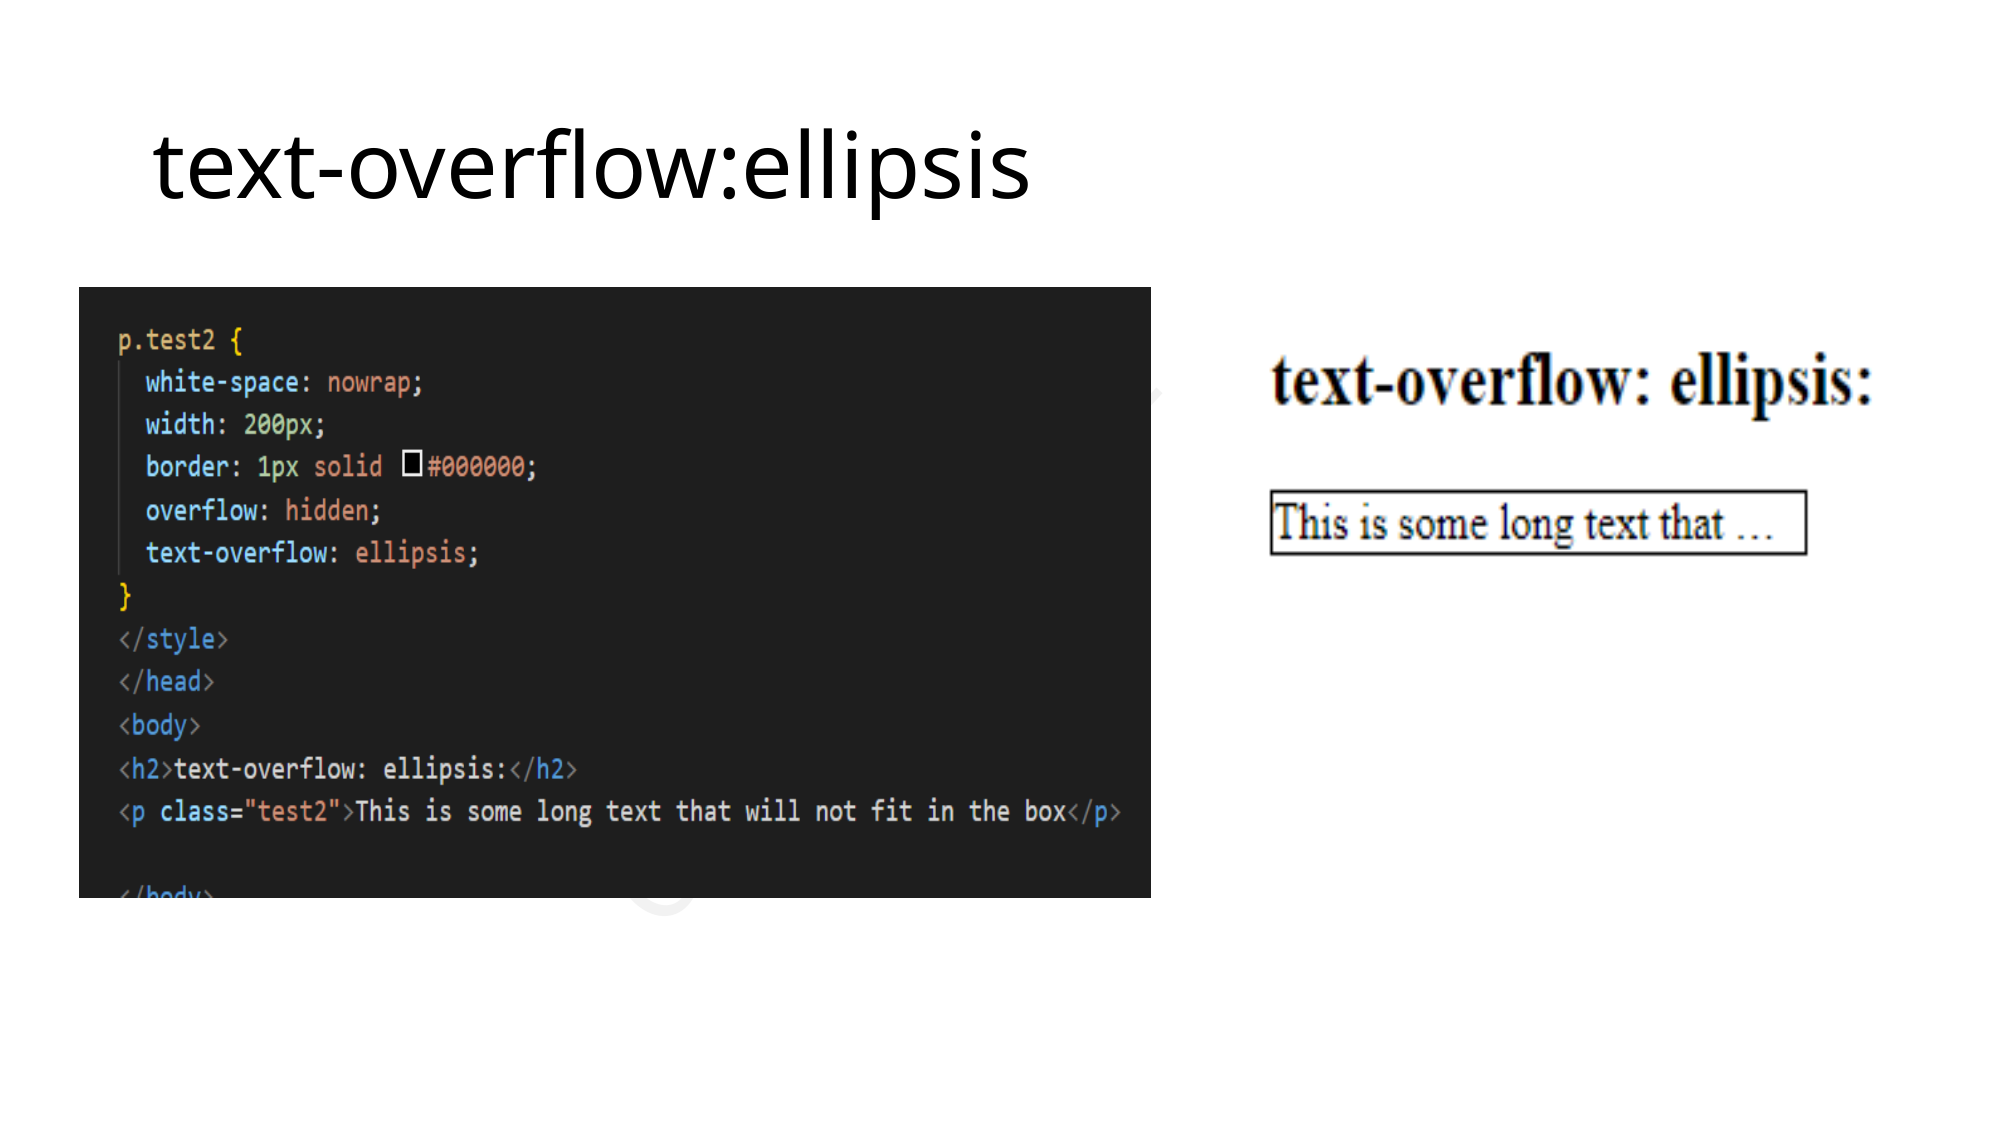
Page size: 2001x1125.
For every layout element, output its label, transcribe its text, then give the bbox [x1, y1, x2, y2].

picture [79, 287, 1151, 898]
title text-overflow:ellipsis [137, 59, 1863, 278]
picture [1263, 314, 1912, 645]
